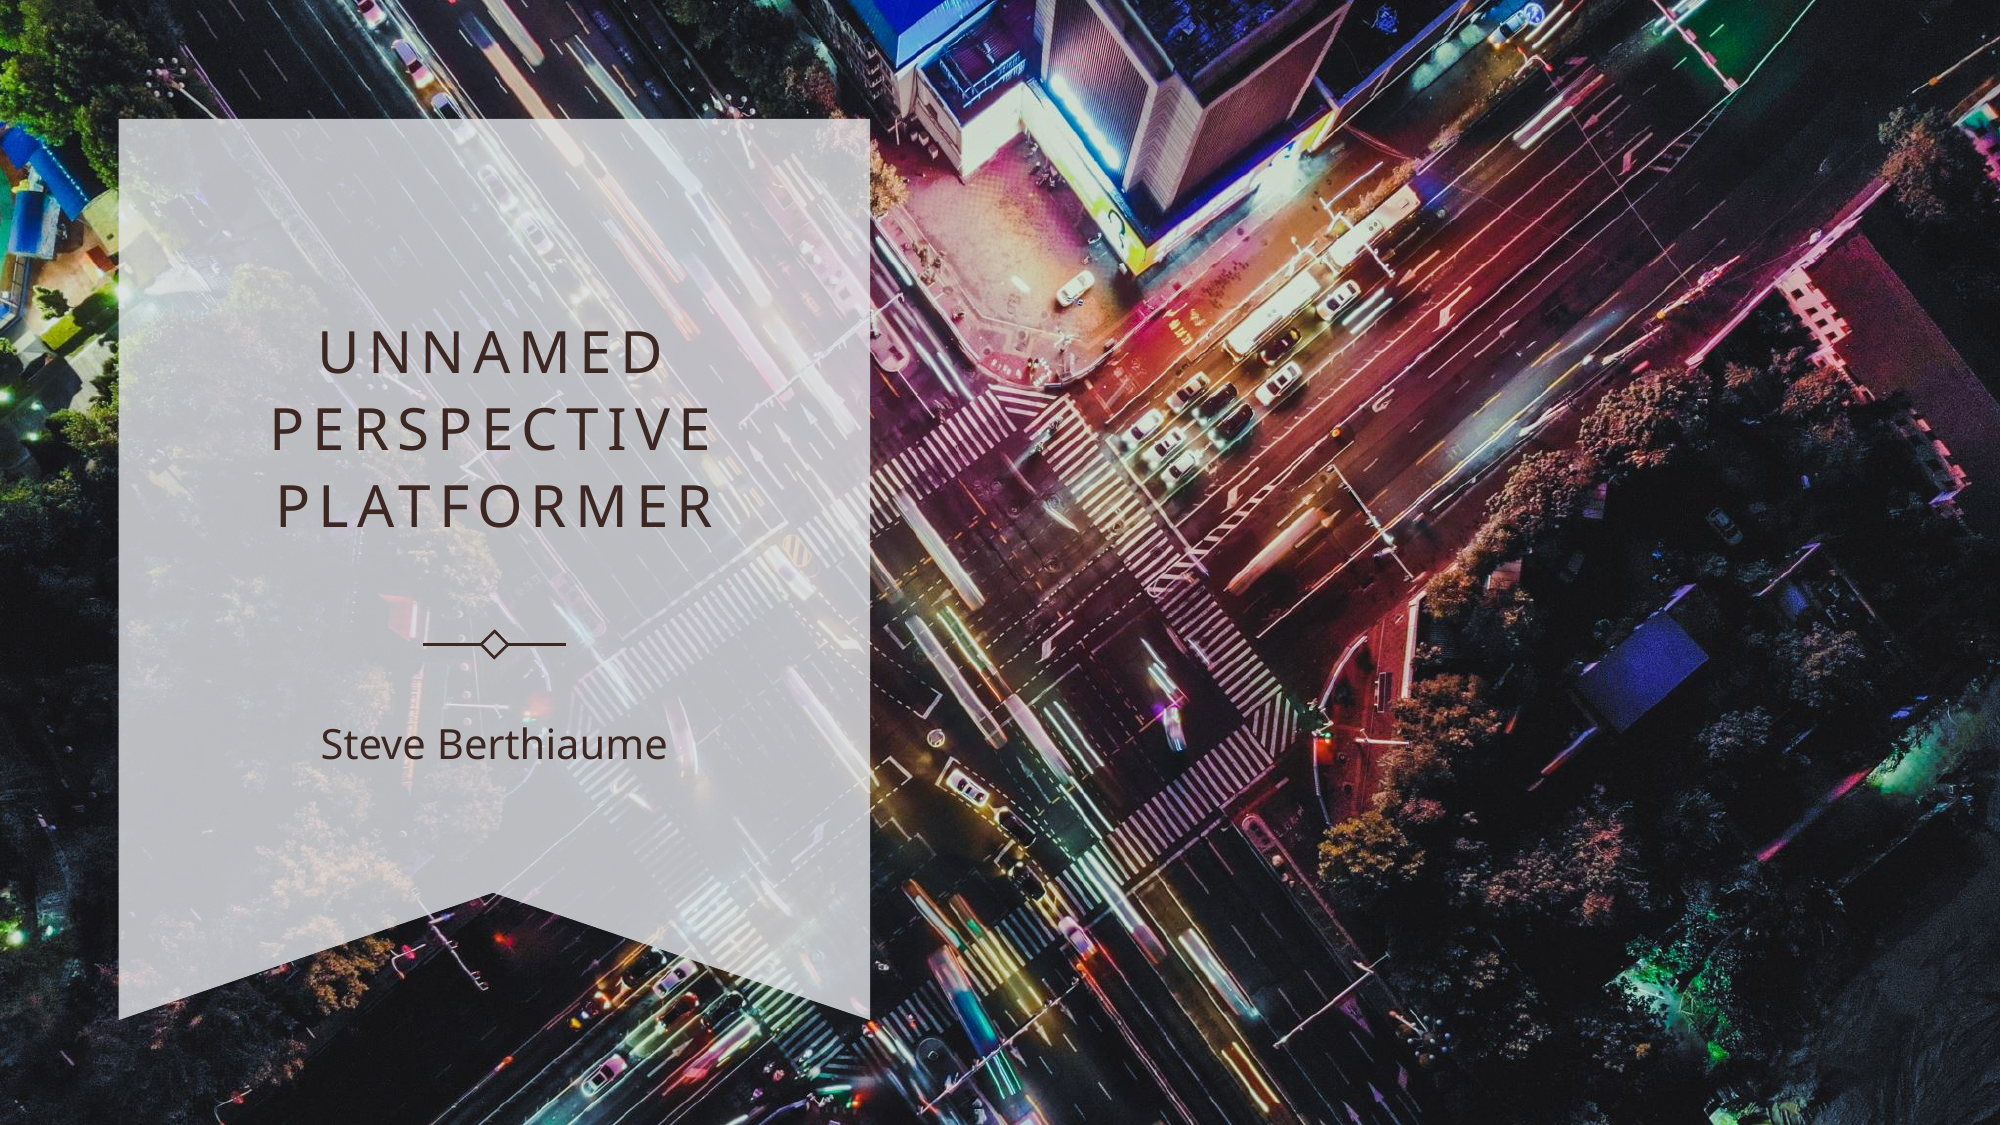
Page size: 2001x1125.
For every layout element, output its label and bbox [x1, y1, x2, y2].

text_box [423, 634, 566, 654]
picture [0, 0, 2000, 1125]
